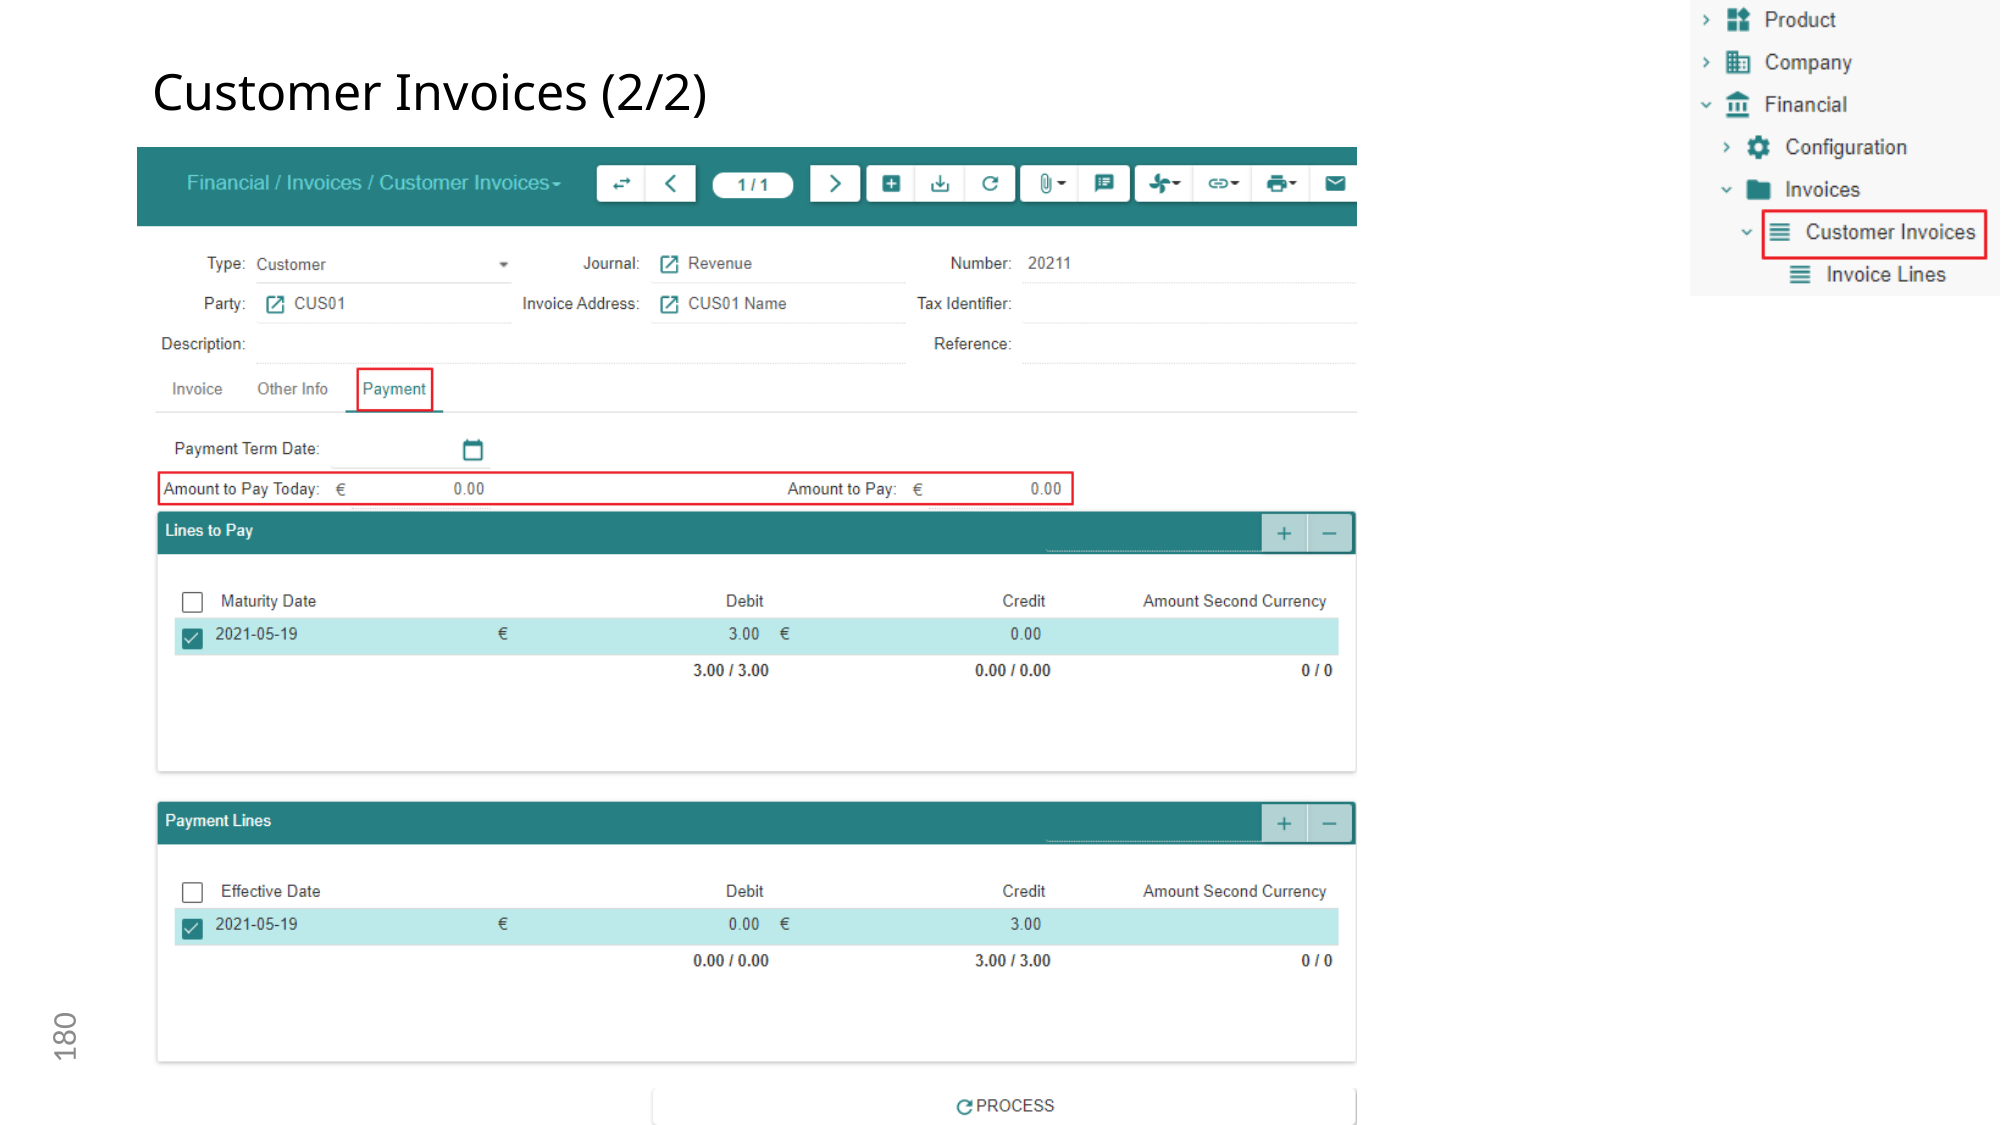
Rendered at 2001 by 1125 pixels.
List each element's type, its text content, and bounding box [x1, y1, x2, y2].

slide_number 180 [32, 969, 93, 1108]
title Customer Invoices (2/2) [137, 59, 1690, 136]
picture [1690, 0, 2000, 296]
picture [137, 147, 1357, 1125]
